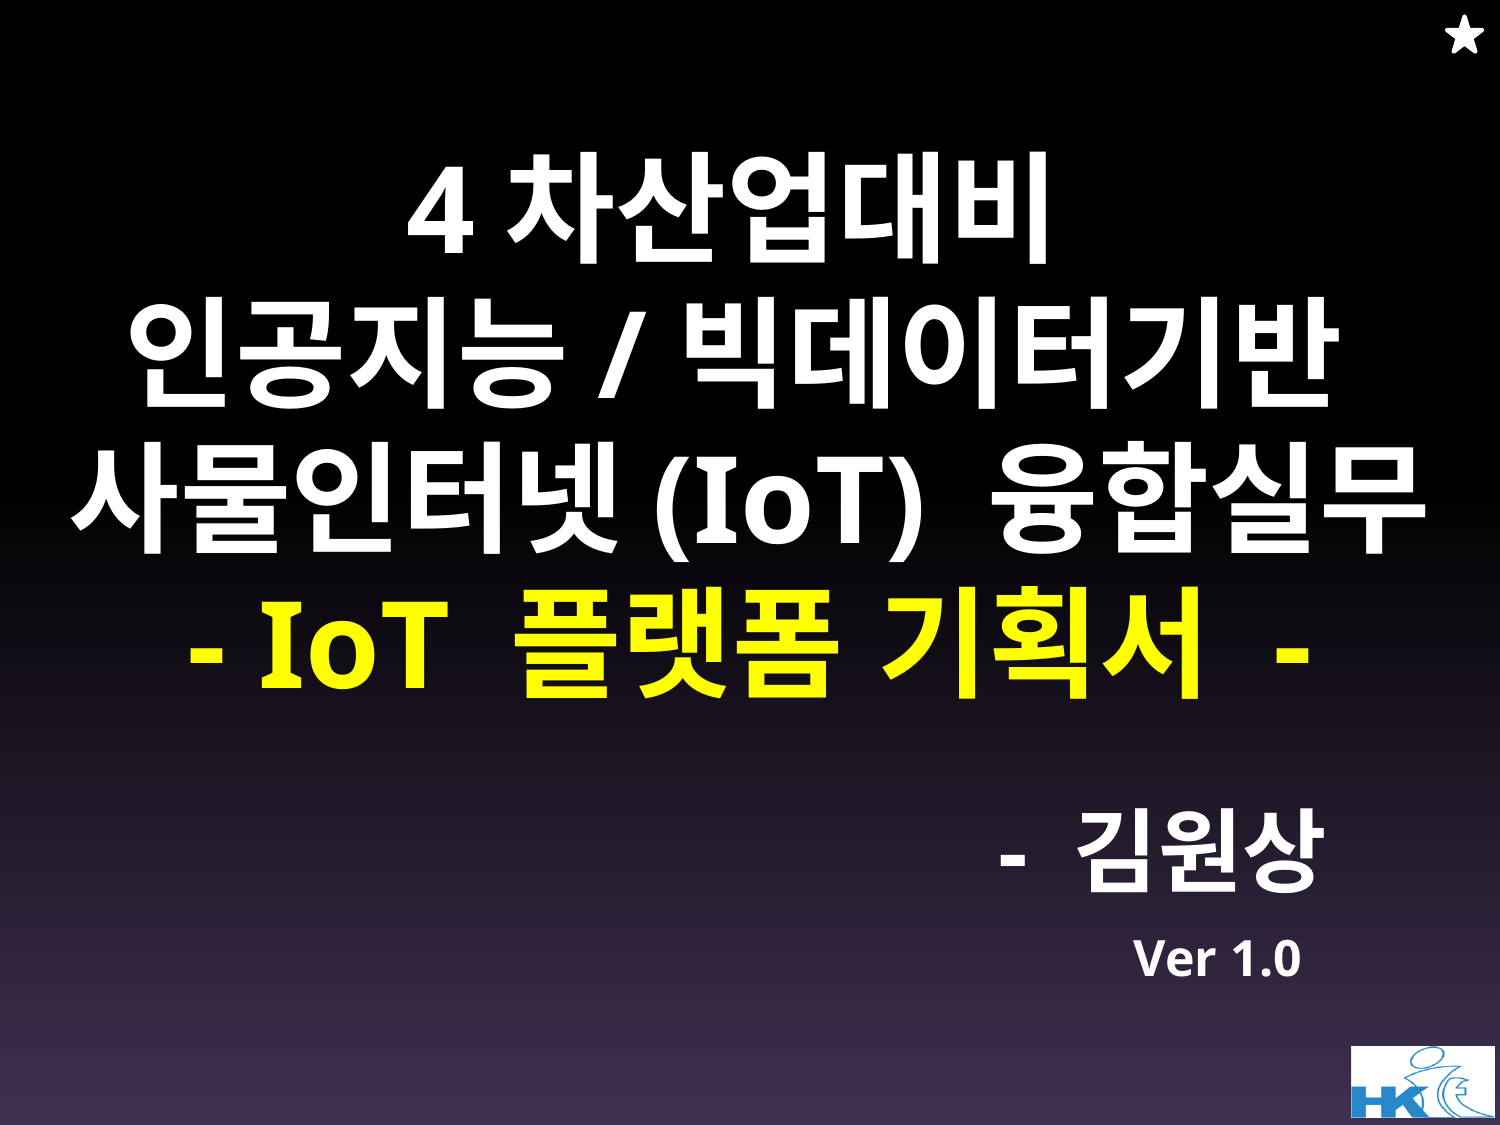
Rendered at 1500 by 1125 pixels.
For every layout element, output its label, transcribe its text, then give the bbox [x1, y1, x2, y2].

text_box [1444, 14, 1485, 54]
text_box Ver 1.0 [1119, 919, 1317, 994]
text_box 4차산업대비 인공지능/빅데이터기반 사물인터넷(IoT) 융합실무 - IoT 플랫폼 기획서 - [0, 125, 1500, 721]
picture [1351, 1046, 1495, 1118]
text_box - 김원상 [983, 786, 1343, 912]
